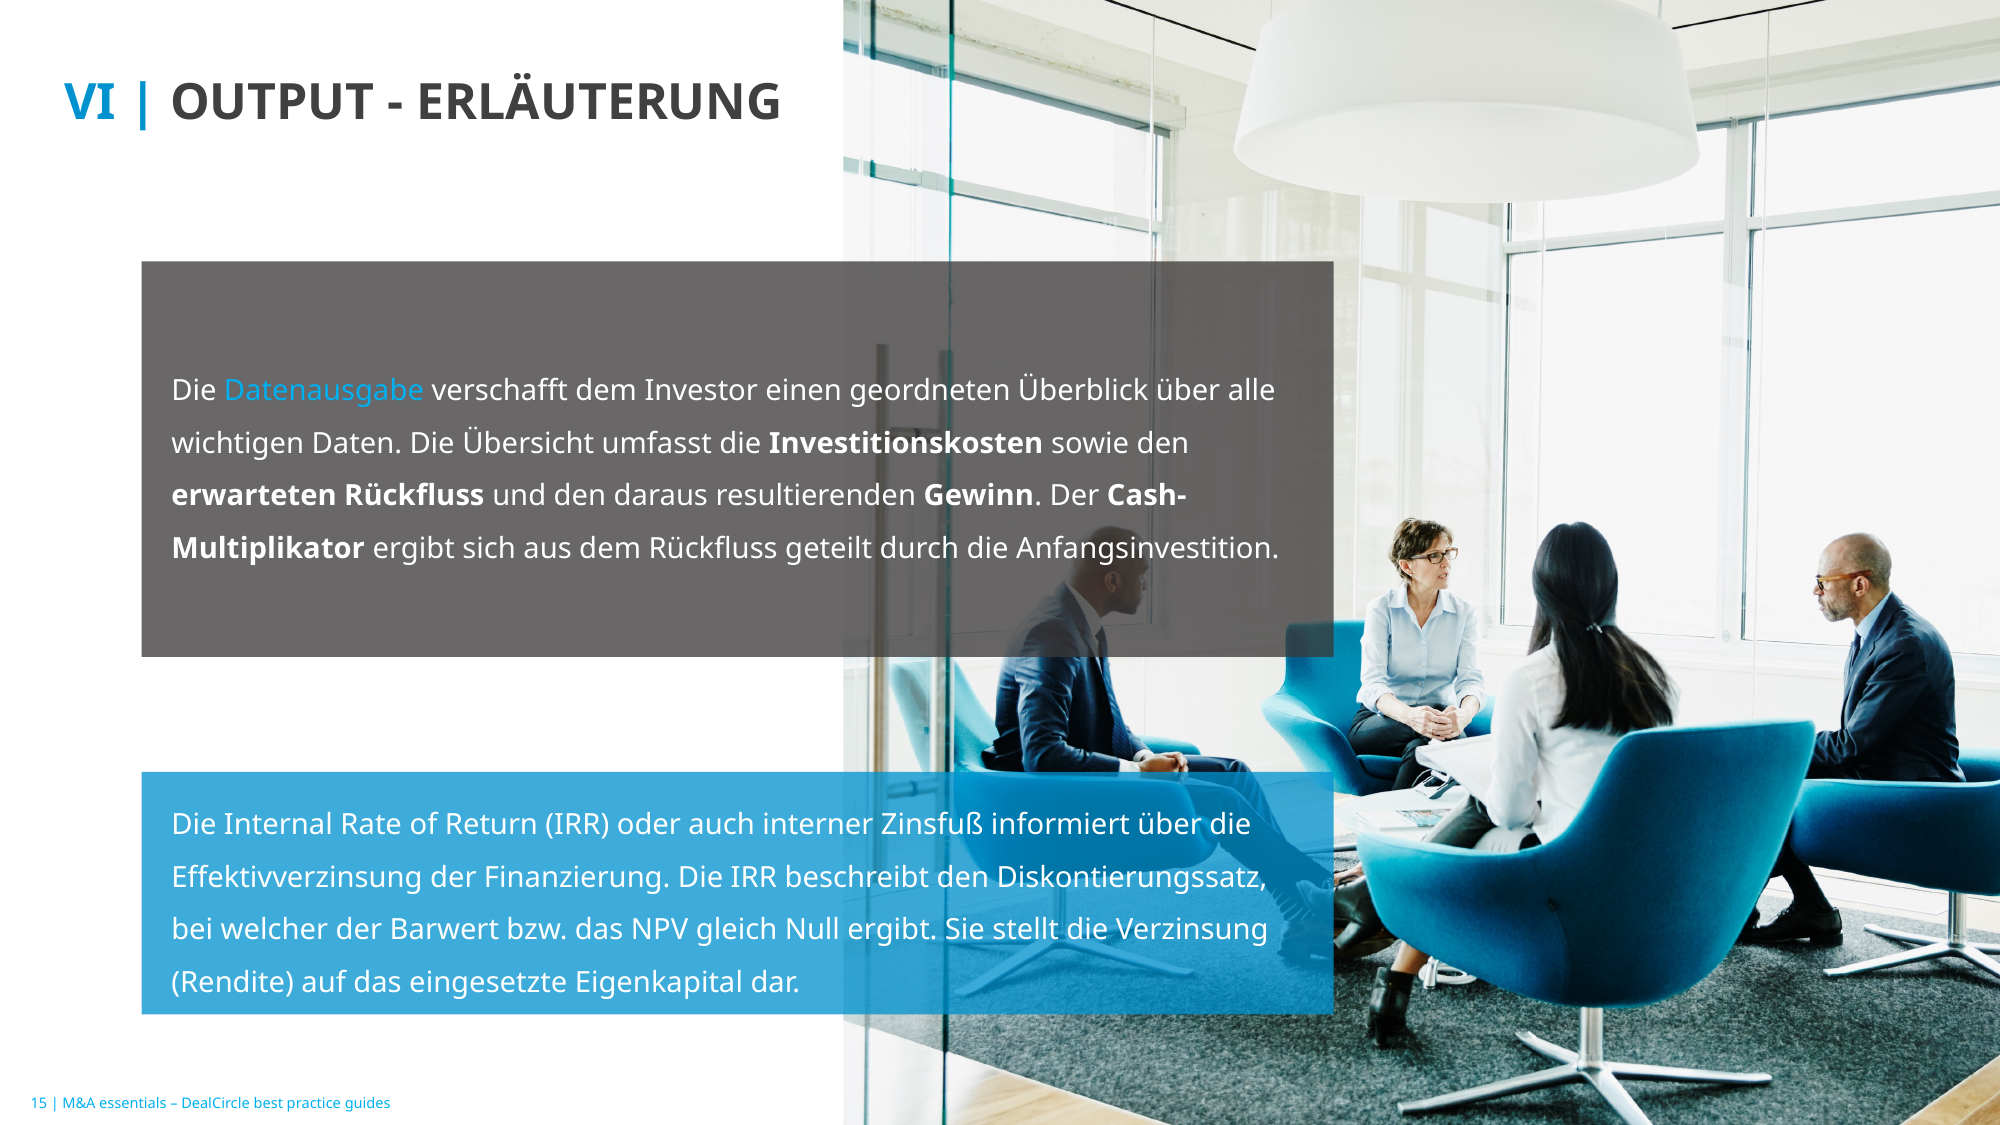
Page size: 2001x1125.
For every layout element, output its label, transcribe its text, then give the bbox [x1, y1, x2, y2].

text_box Die Datenausgabe verschafft dem Investor einen geordneten Überblick über alle wichtigen Daten. Die Übersicht umfasst die Investitionskosten sowie den erwarteten Rückfluss und den daraus resultierenden Gewinn. Der Cash-Multiplikator ergibt sich aus dem Rückfluss geteilt durch die Anfangsinvestition. [141, 261, 843, 657]
picture [226, 1100, 237, 1108]
picture [843, 0, 2000, 1125]
text_box Die Internal Rate of Return (IRR) oder auch interner Zinsfuß informiert über die Effektivverzinsung der Finanzierung. Die IRR beschreibt den Diskontierungssatz, bei welcher der Barwert bzw. das NPV gleich Null ergibt. Sie stellt die Verzinsung (Rendite) auf das eingesetzte Eigenkapital dar. [141, 771, 843, 1015]
text_box VI | OUTPUT - ERLÄUTERUNG [49, 44, 843, 163]
